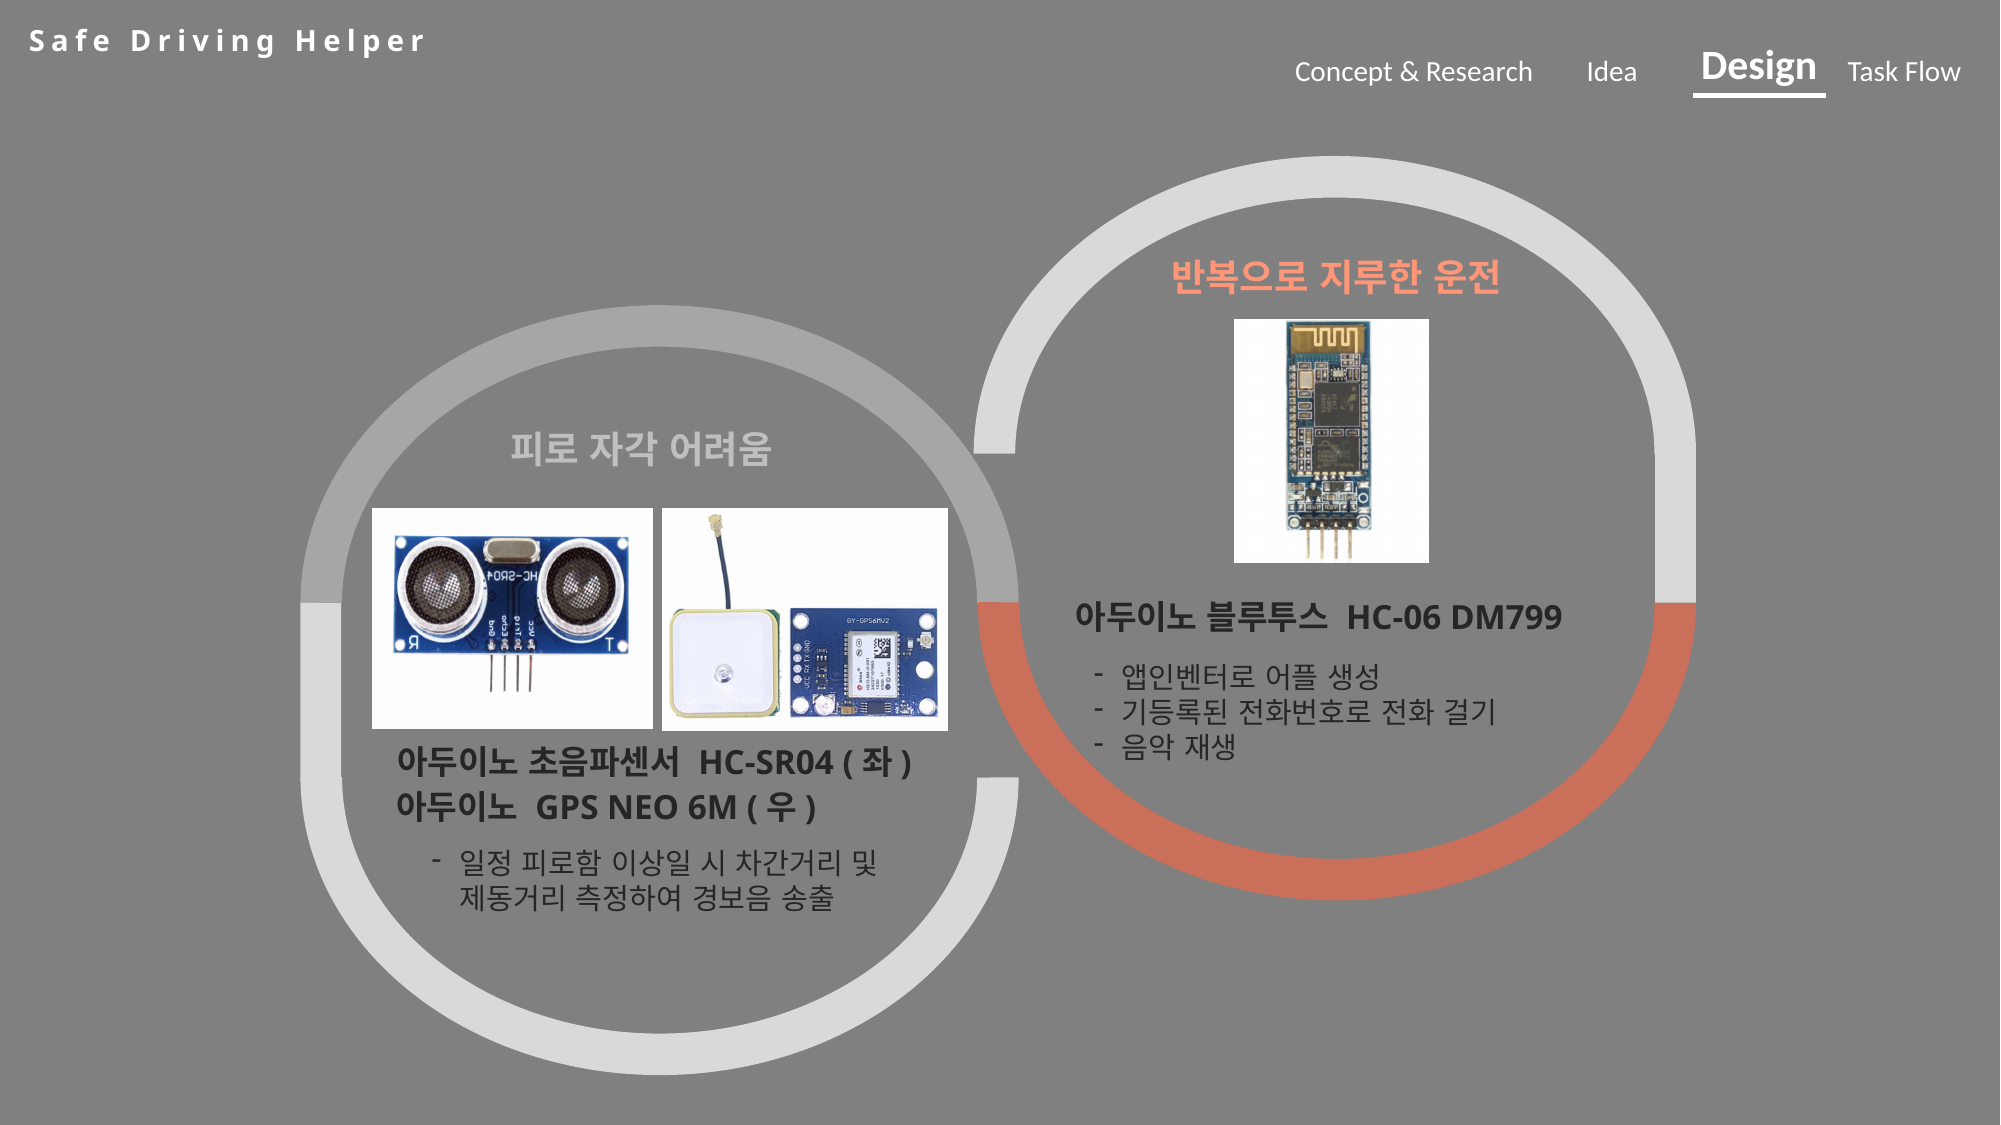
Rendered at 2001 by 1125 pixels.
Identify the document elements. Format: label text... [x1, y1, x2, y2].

text_box Concept & Research [1280, 45, 1549, 95]
text_box Task Flow [1832, 44, 1977, 95]
text_box Design [1686, 30, 1833, 95]
picture [662, 508, 948, 731]
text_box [300, 155, 1696, 1075]
picture [1234, 319, 1429, 563]
picture [372, 508, 653, 729]
text_box Safe Driving Helper [0, 14, 454, 65]
text_box Idea [1571, 45, 1653, 95]
